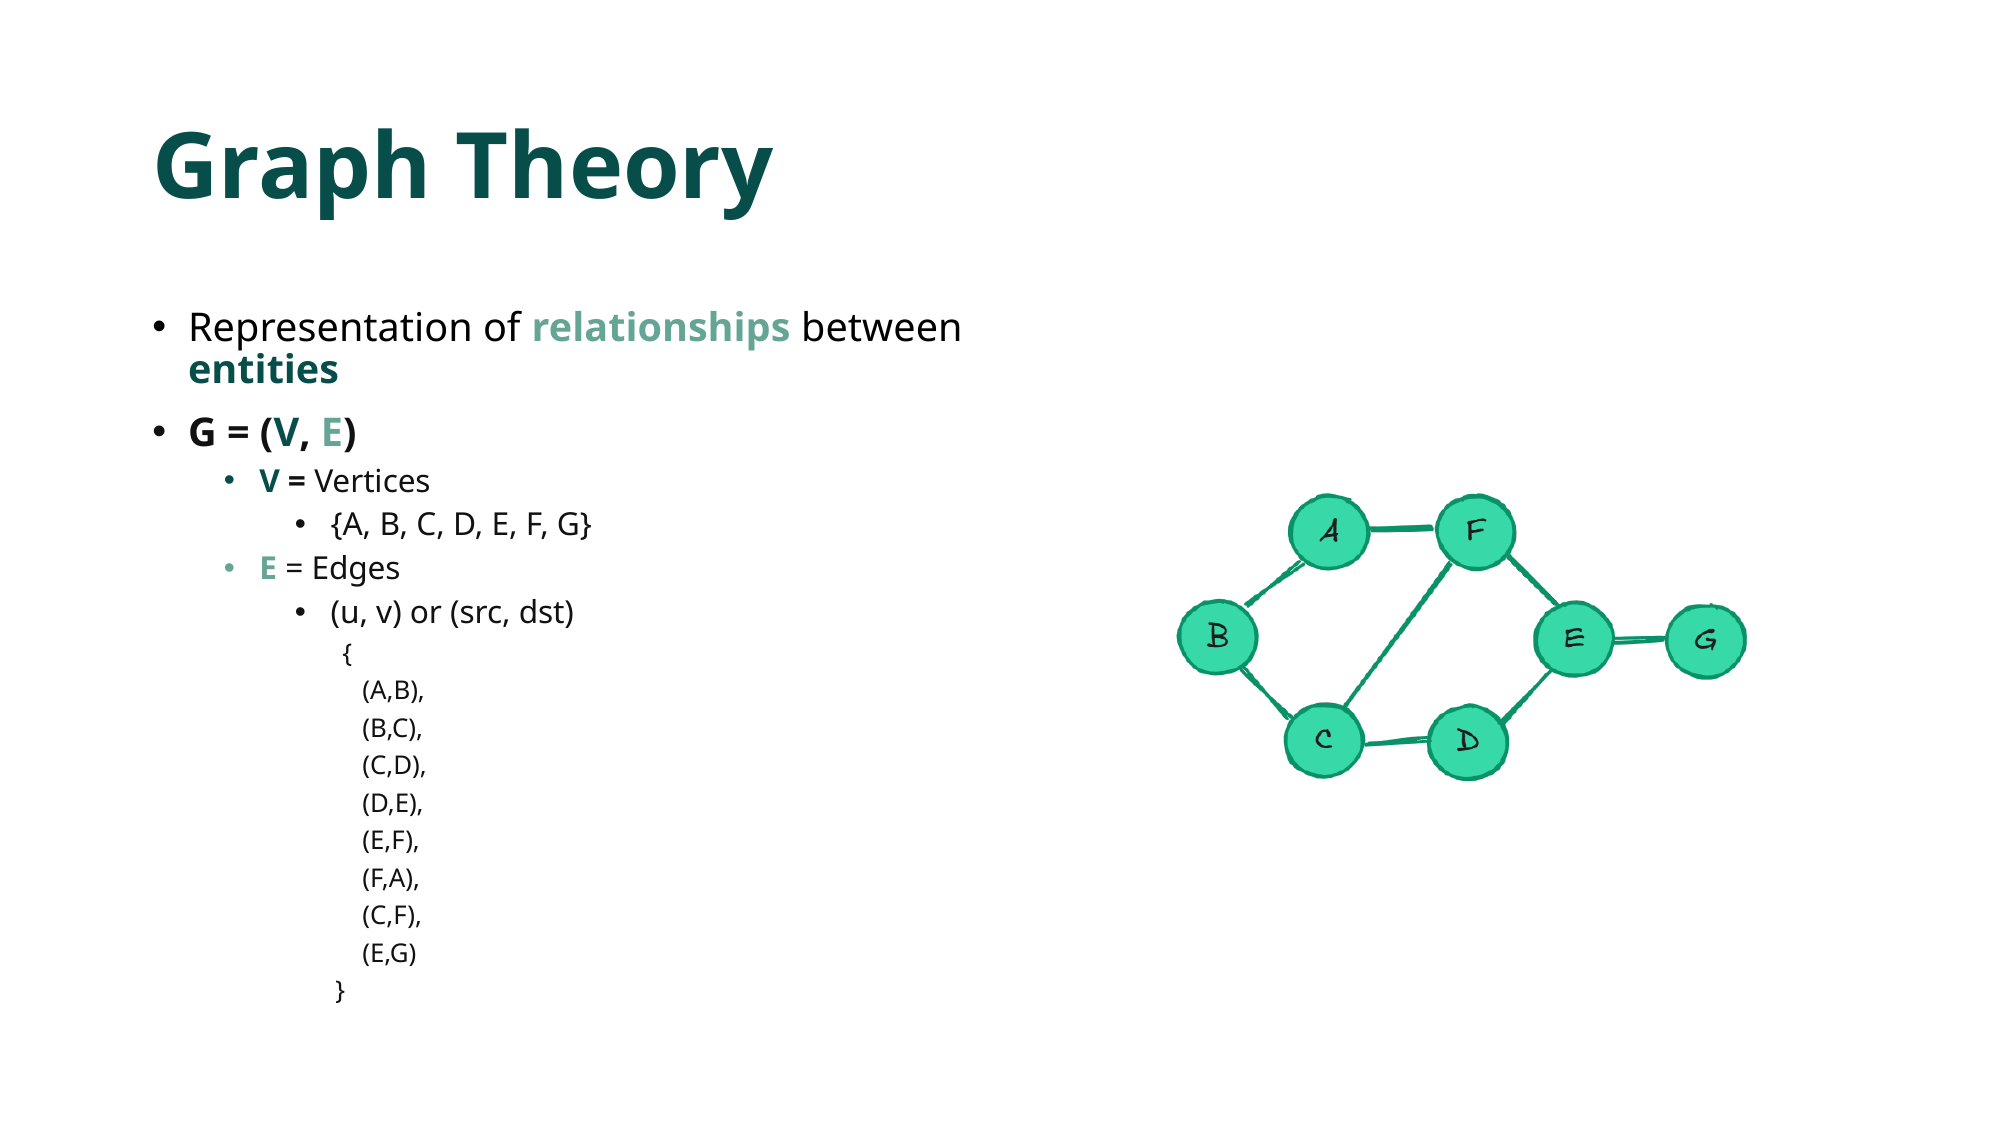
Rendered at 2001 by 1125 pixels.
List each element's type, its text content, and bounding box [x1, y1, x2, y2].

title Graph Theory [137, 59, 1863, 278]
list Representation of relationships between entities G = (V, E) V = Vertices {A, B, C, D, E, F, G} E = Edges (u, v) or (src, dst) { (A,B), (B,C), (C,D), (D,E), (E,F), (F,A), (C,F), (E,G) } [137, 299, 1051, 1014]
picture [1170, 486, 1752, 787]
